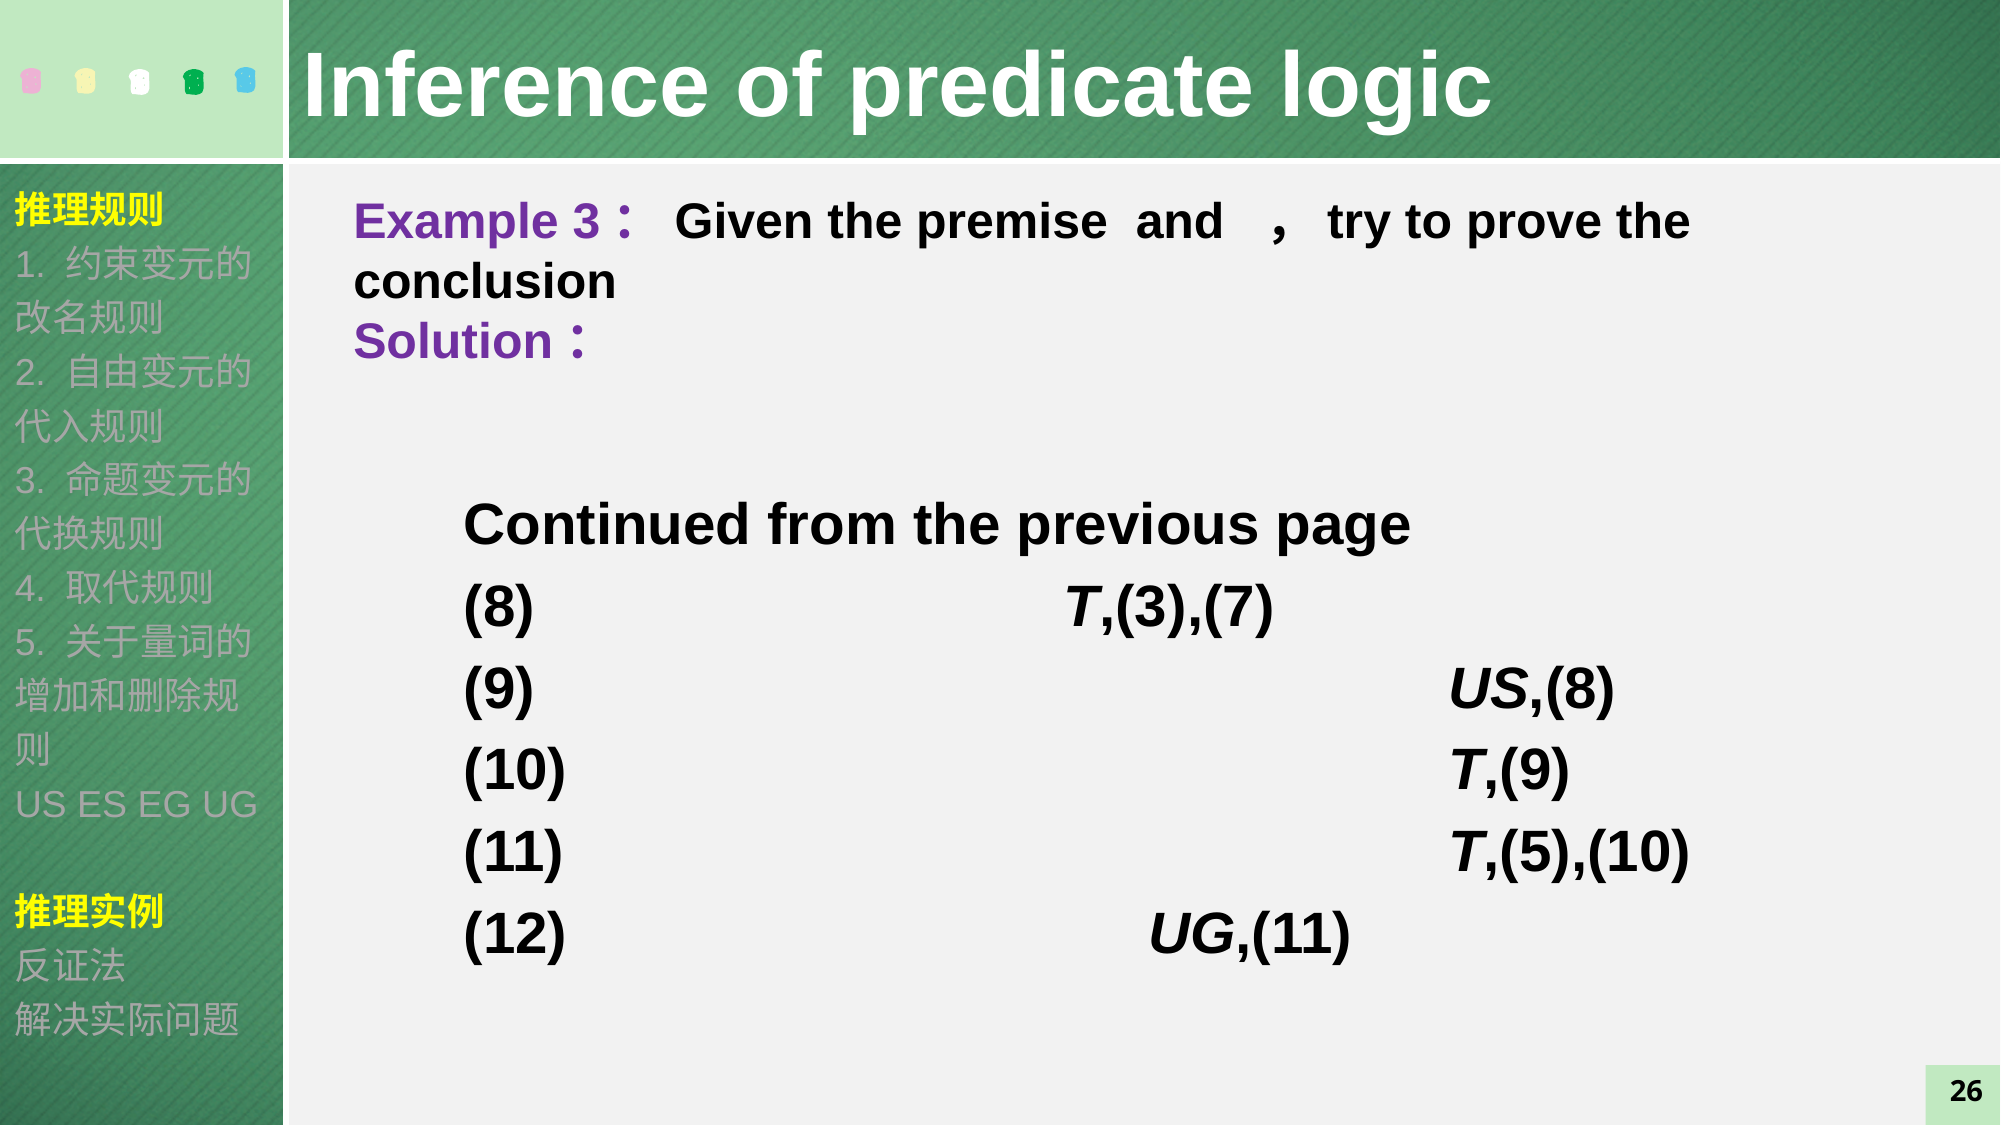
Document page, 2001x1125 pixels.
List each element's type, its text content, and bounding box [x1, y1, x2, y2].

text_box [19, 65, 258, 95]
picture [289, 0, 2000, 158]
text_box Inference of predicate logic [288, 16, 1981, 142]
picture [0, 164, 283, 1125]
slide_number 26 [1925, 1065, 2000, 1125]
text_box 推理规则 1. 约束变元的改名规则 2. 自由变元的代入规则 3. 命题变元的代换规则 4. 取代规则 5. 关于量词的增加和删除规则 US ES EG UG 推理实例 反证法 解决实际问题 [0, 170, 277, 1103]
